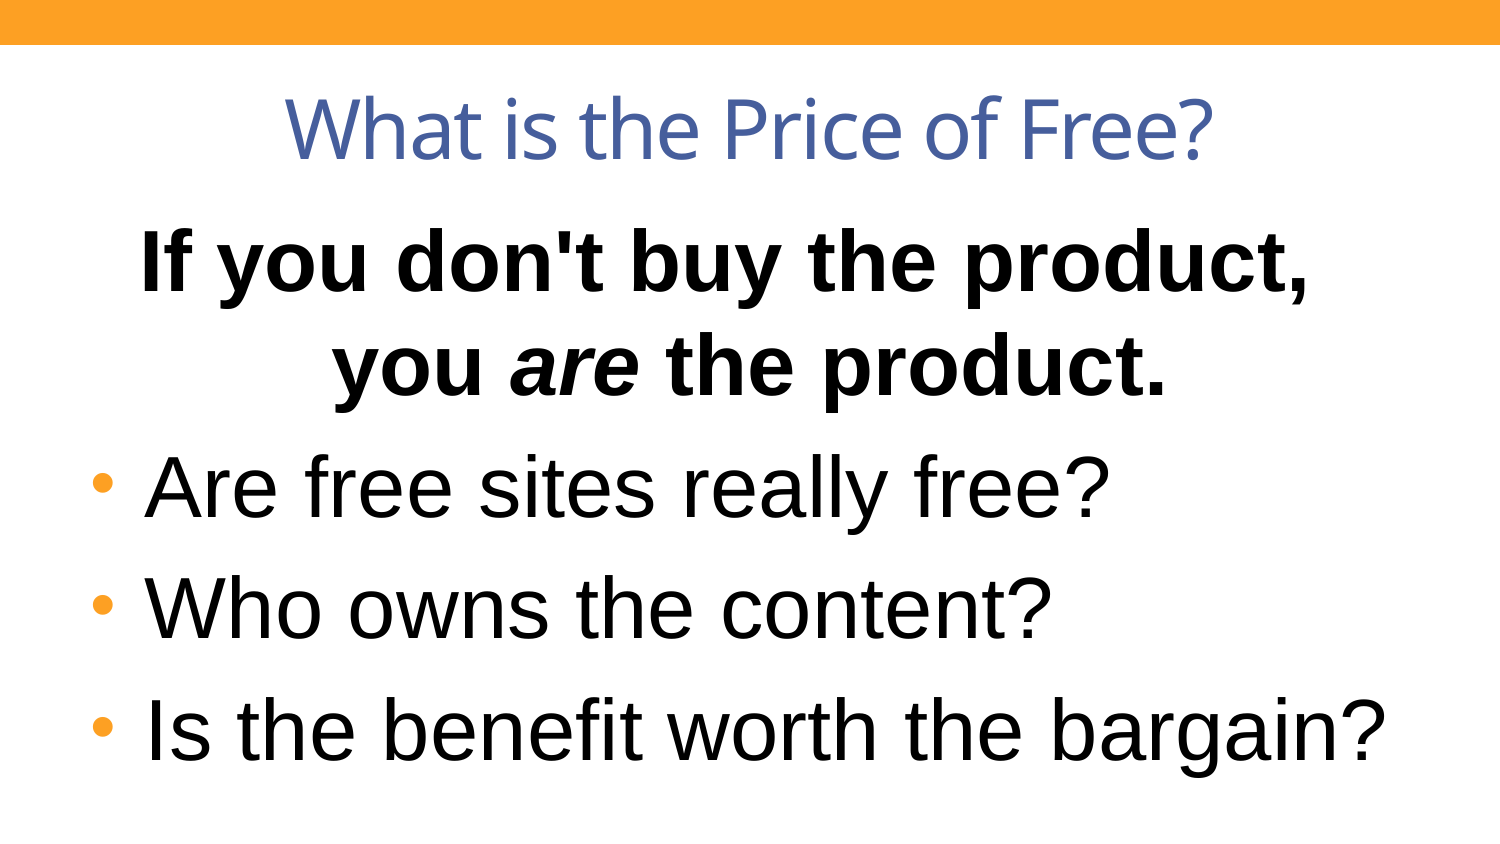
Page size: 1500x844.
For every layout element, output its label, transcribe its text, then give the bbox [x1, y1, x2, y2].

list If you don't buy the product, you are the product. Are free sites really free? Who owns the content? Is the benefit worth the bargain? [75, 196, 1425, 797]
title What is the Price of Free? [75, 65, 1425, 188]
